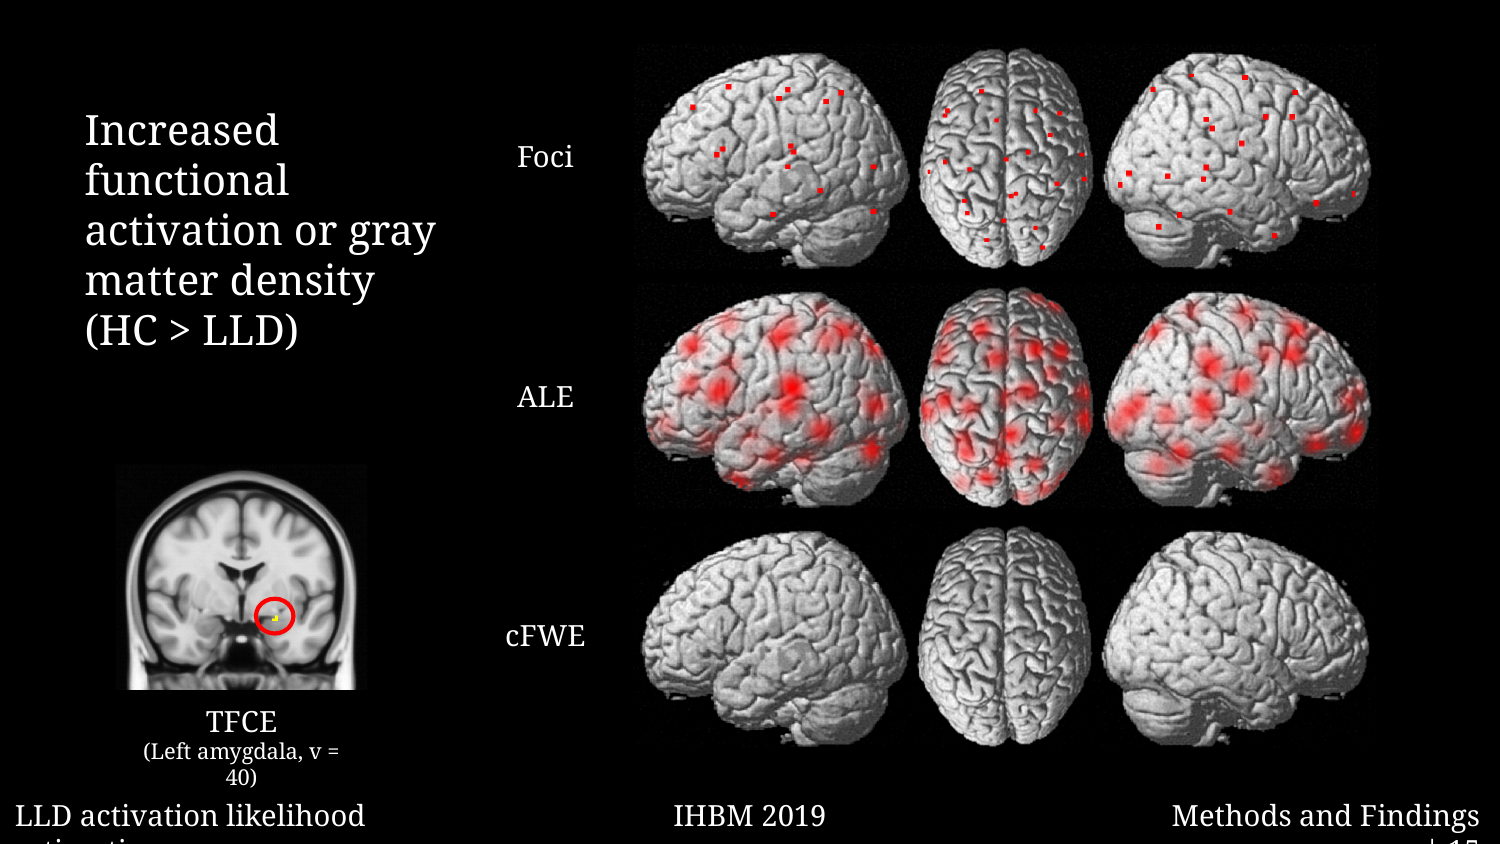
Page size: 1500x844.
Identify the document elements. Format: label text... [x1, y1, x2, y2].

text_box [456, 31, 1404, 763]
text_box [110, 464, 373, 773]
text_box Increased functional activation or gray matter density (HC > LLD) [69, 96, 451, 361]
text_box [0, 789, 1500, 844]
